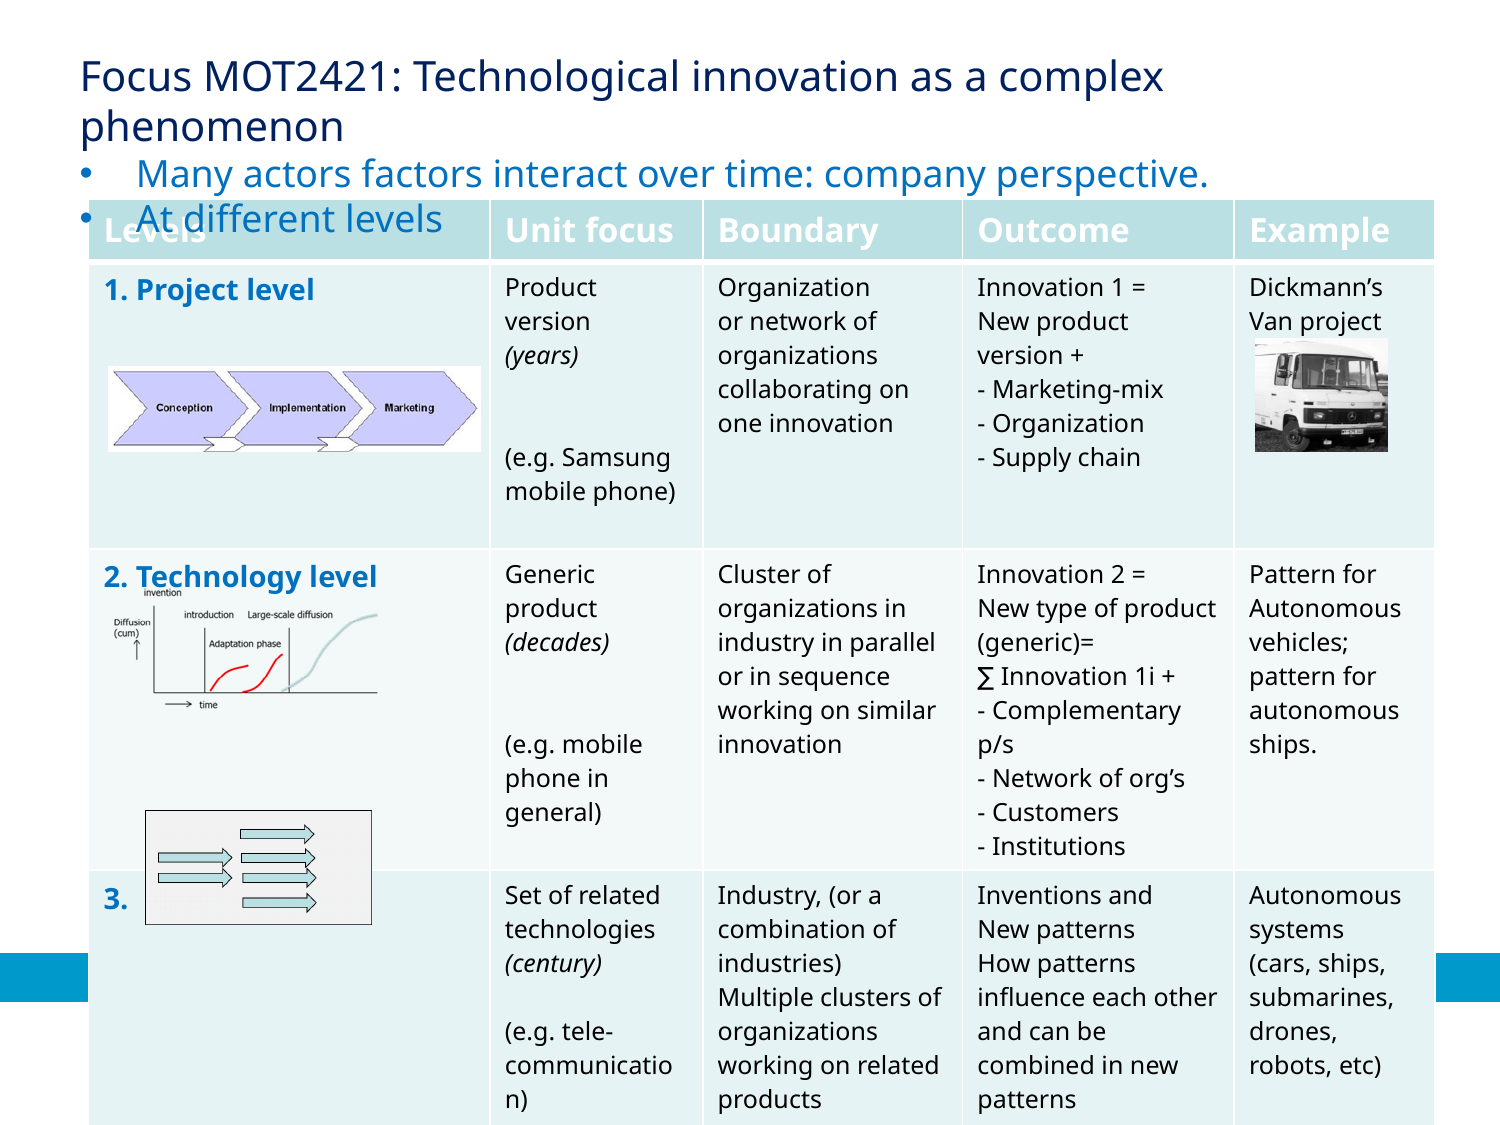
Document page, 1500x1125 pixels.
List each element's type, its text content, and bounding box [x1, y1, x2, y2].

table_cell Inventions and New patterns How patterns influence each other and can be combined in new patterns [963, 871, 1233, 1125]
table_cell Innovation 1 = New product version + - Marketing-mix - Organization - Supply chain [963, 265, 1233, 548]
picture [1255, 337, 1389, 453]
table_cell Generic product (decades) (e.g. mobile phone in general) [491, 550, 702, 869]
table_header Levels [89, 248, 489, 259]
table_cell Dickmann’s Van project [1235, 265, 1434, 548]
table_cell Pattern for Autonomous vehicles; pattern for autonomous ships. [1235, 550, 1434, 869]
picture [145, 810, 373, 925]
table_header Boundary [704, 248, 962, 259]
table_cell 2. Technology level [89, 550, 489, 869]
table_cell Industry, (or a combination of industries) Multiple clusters of organizations working on related products [704, 871, 962, 1125]
picture [108, 583, 381, 715]
table_cell Product version (years) (e.g. Samsung mobile phone) [491, 265, 702, 548]
table_cell Innovation 2 = New type of product (generic)= ∑ Innovation 1i + - Complementary p/s - Network of org’s - Customers - Institutions [963, 550, 1233, 869]
text_box Focus MOT2421: Technological innovation as a complex phenomenon Many actors factors interact over time: company perspective. At different levels [64, 42, 1388, 248]
table_header Outcome [963, 248, 1233, 259]
table_cell 3. level [89, 871, 489, 1125]
table_cell Autonomous systems (cars, ships, submarines, drones, robots, etc) [1235, 871, 1434, 1125]
table_cell 1. Project level [89, 265, 489, 548]
table_cell Set of related technologies (century) (e.g. tele- communication) [491, 871, 702, 1125]
table_header Example [1235, 200, 1434, 259]
picture [108, 366, 481, 453]
table_cell Cluster of organizations in industry in parallel or in sequence working on similar innovation [704, 550, 962, 869]
table_header Unit focus [491, 248, 702, 259]
table_cell Organization or network of organizations collaborating on one innovation [704, 265, 962, 548]
